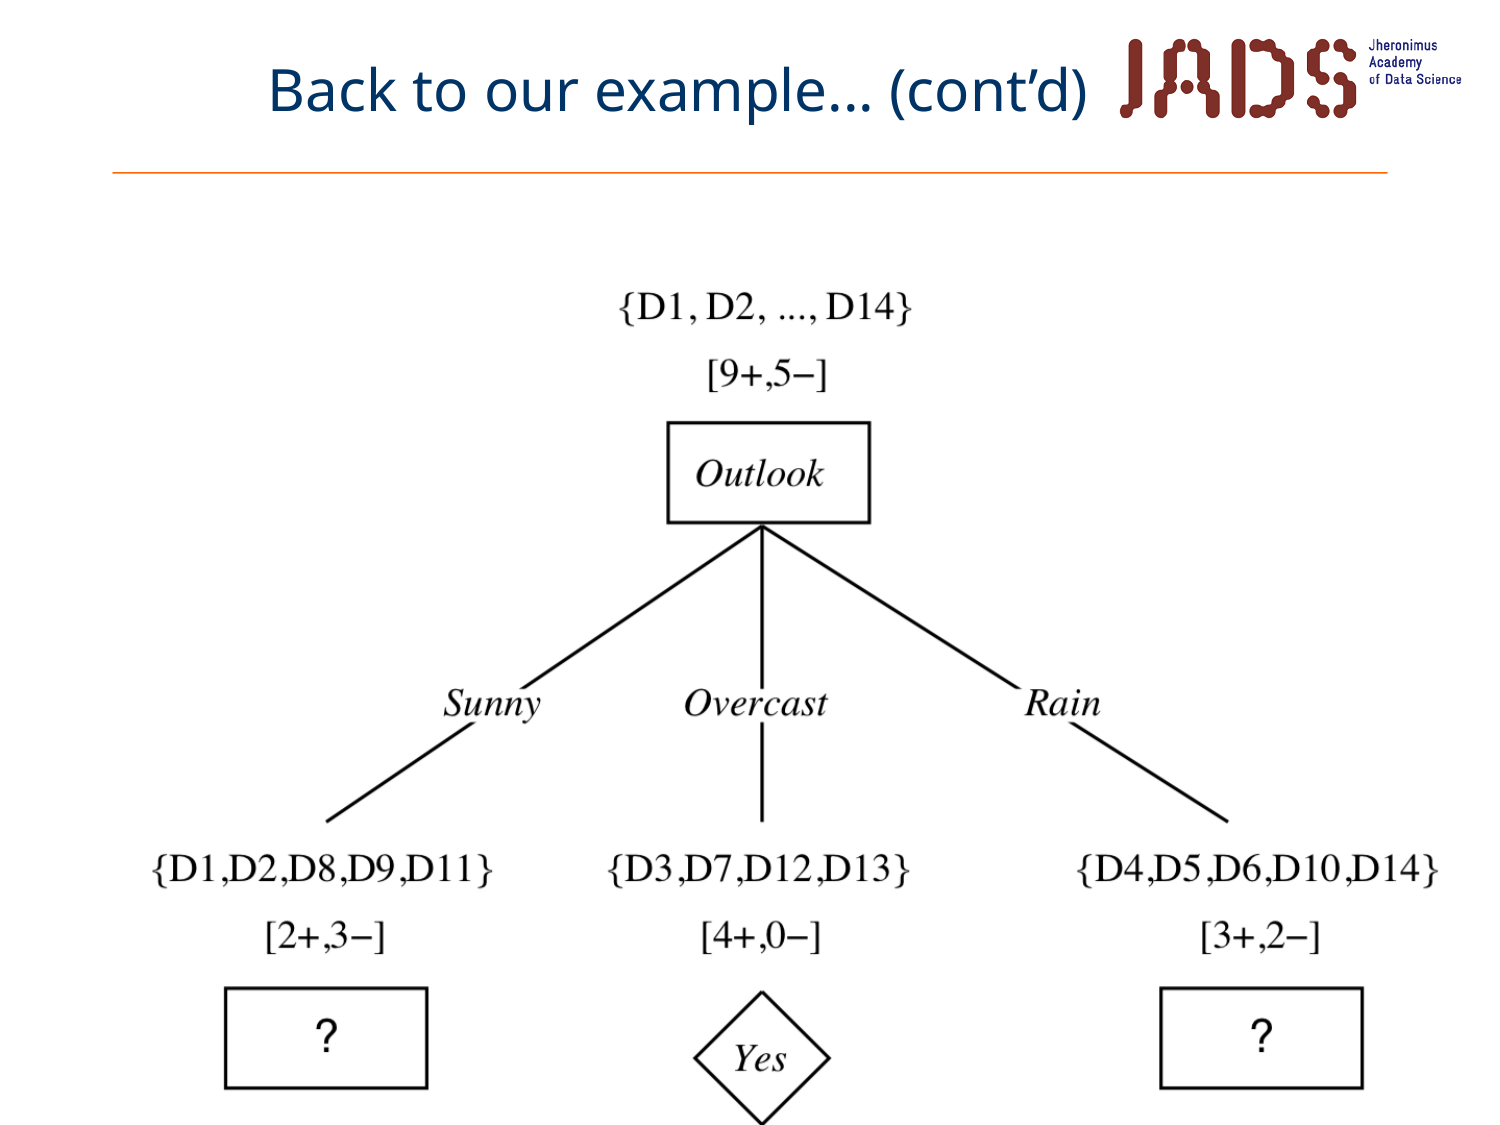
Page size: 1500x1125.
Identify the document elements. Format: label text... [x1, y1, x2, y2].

picture [98, 220, 1445, 1125]
picture [1080, 0, 1500, 157]
title Back to our example... (cont’d) [252, 19, 1185, 157]
